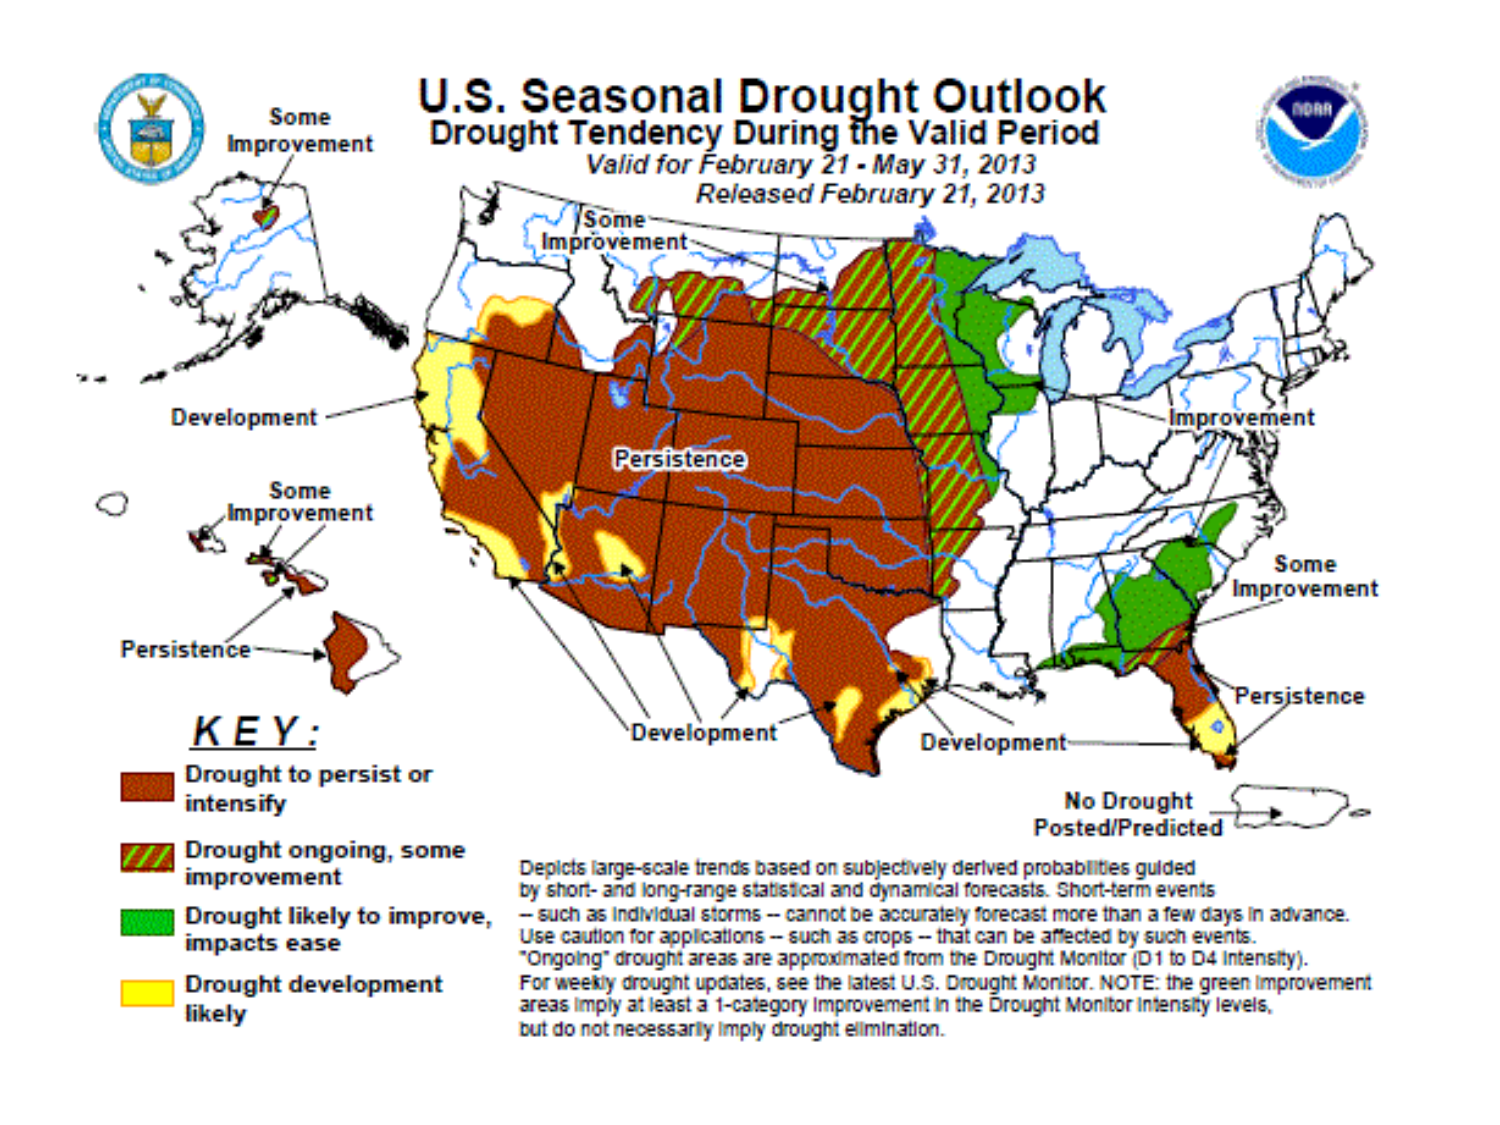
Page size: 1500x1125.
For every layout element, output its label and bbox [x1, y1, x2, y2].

list [74, 62, 1386, 1076]
